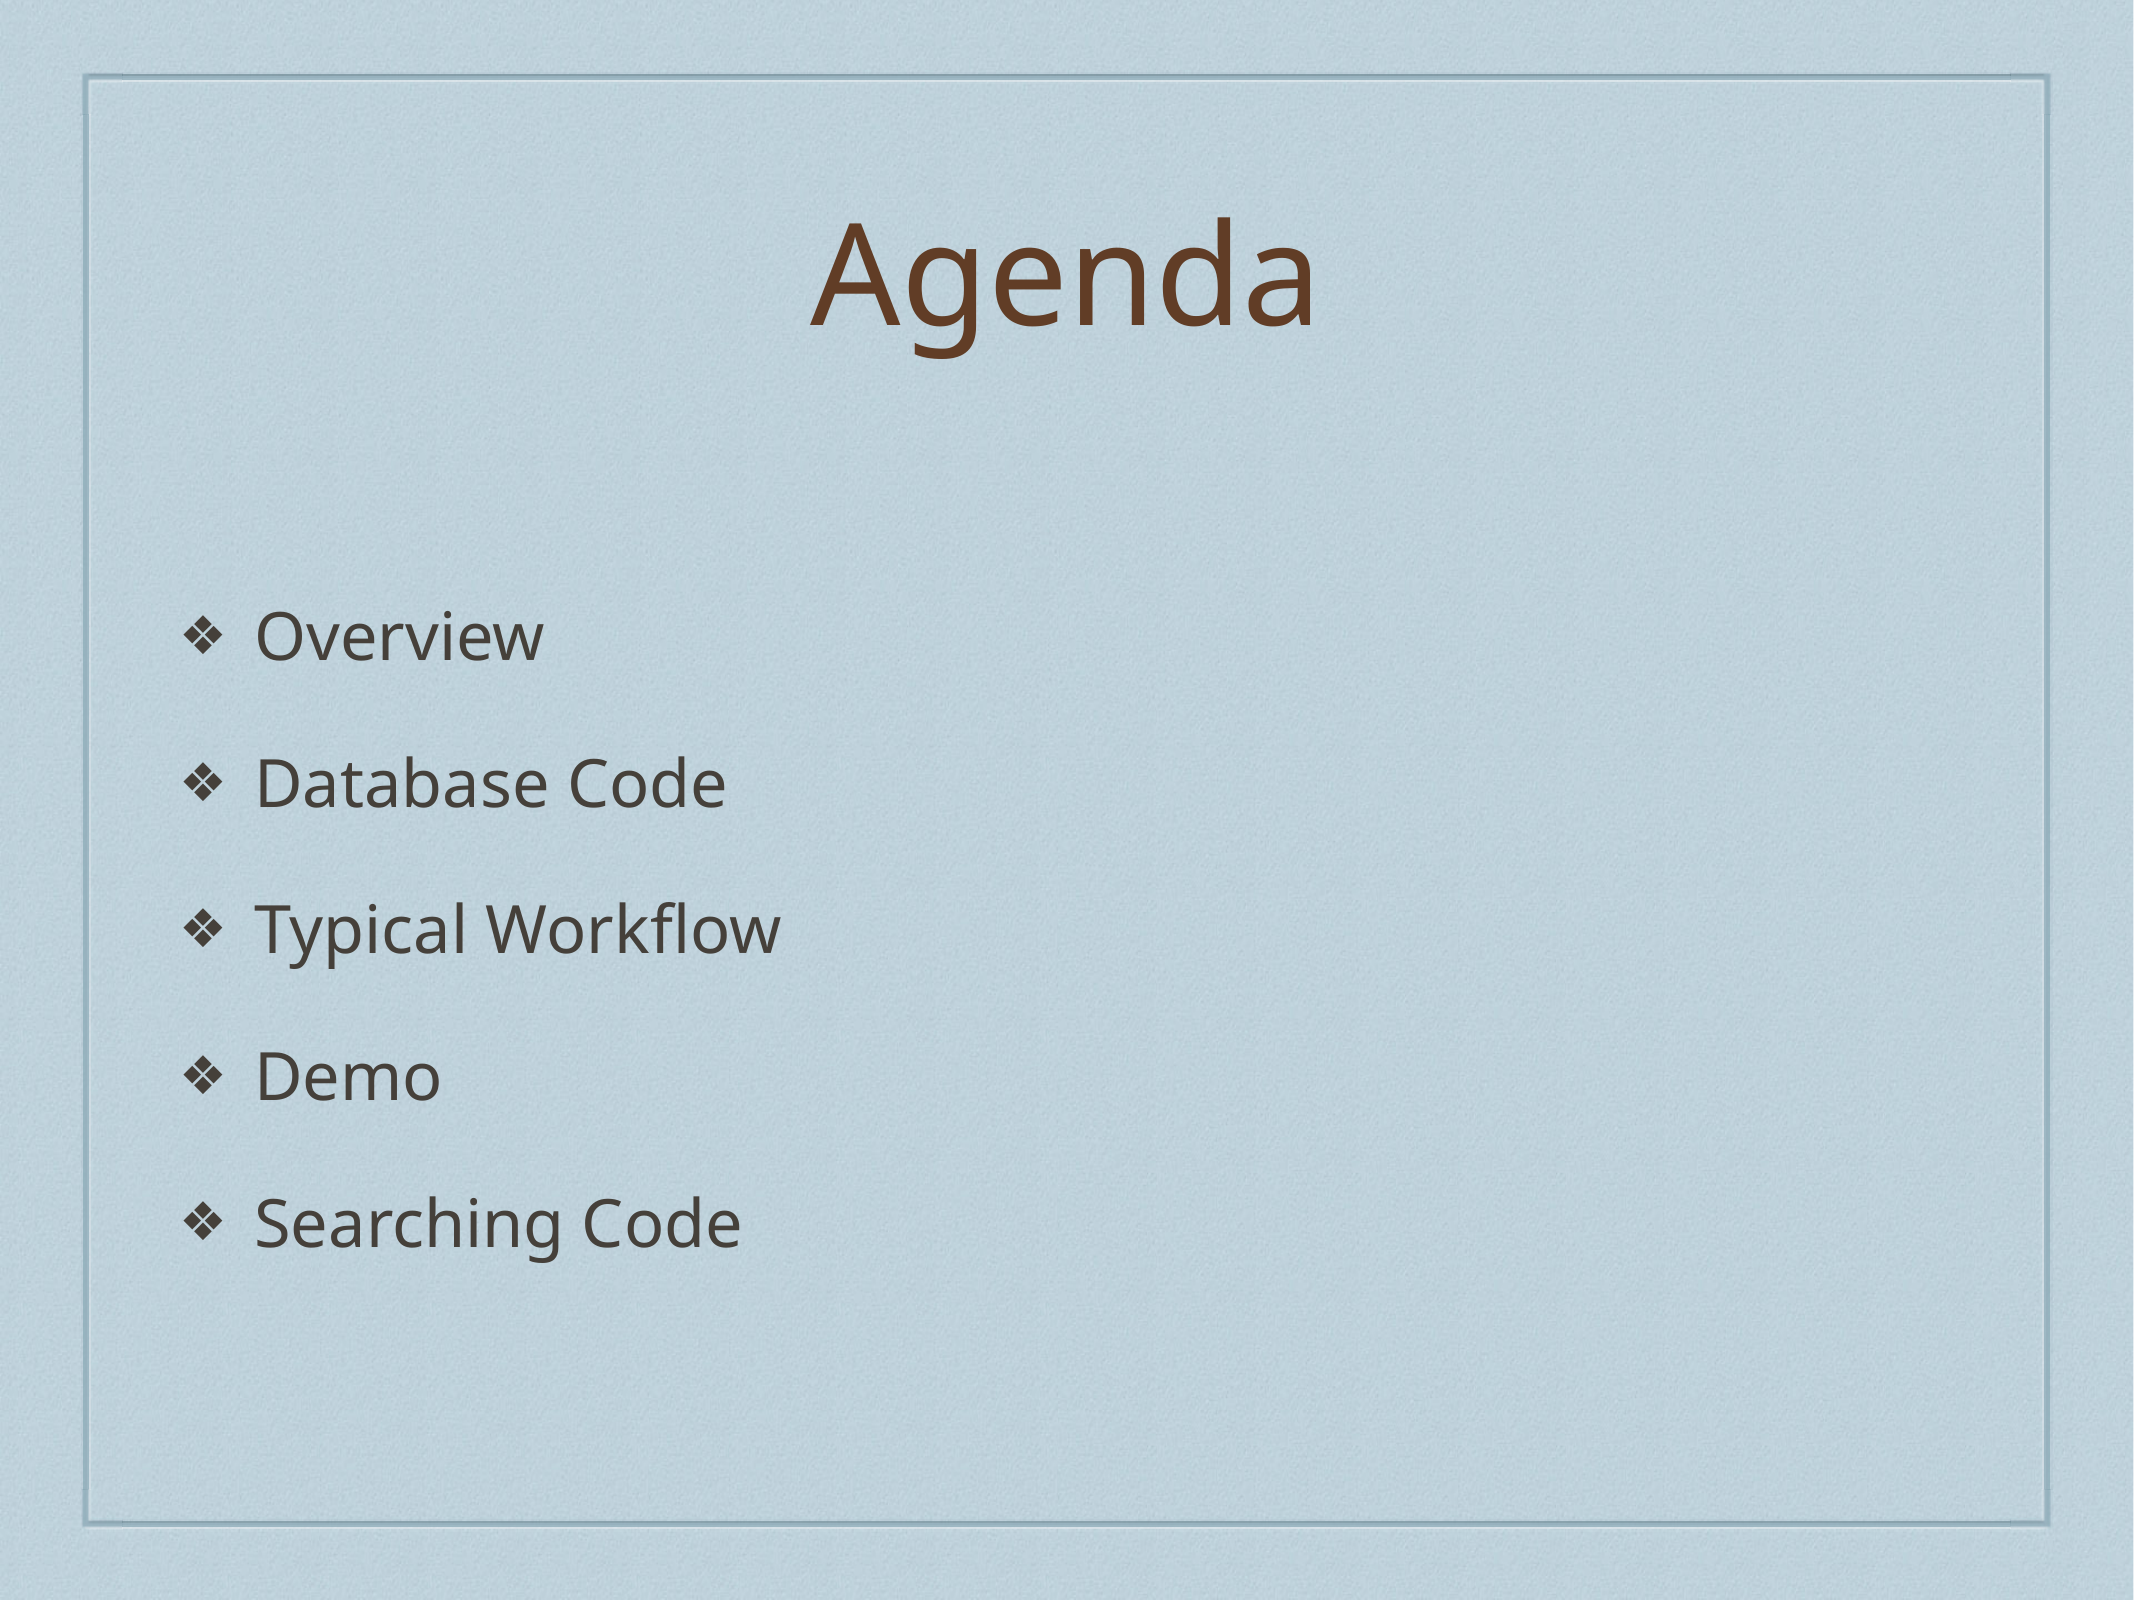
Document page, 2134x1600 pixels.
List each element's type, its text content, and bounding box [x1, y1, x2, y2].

title Agenda [170, 86, 1963, 451]
list Overview Database Code Typical Workflow Demo Searching Code [170, 457, 1963, 1397]
picture [0, 0, 2134, 1600]
